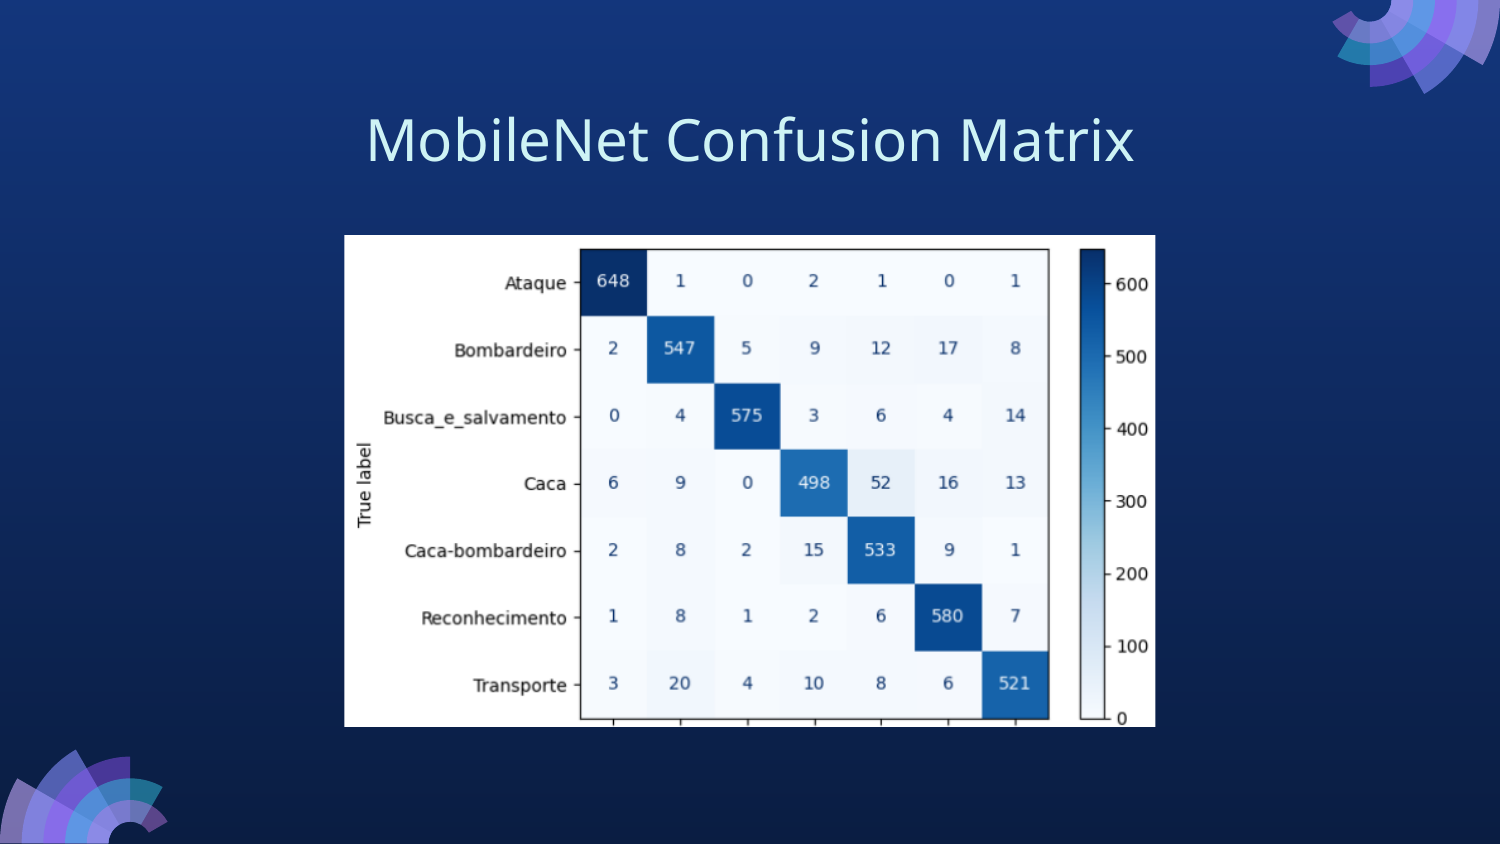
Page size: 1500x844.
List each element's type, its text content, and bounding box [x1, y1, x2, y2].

picture [344, 235, 1156, 727]
title MobileNet Confusion Matrix [118, 88, 1382, 183]
